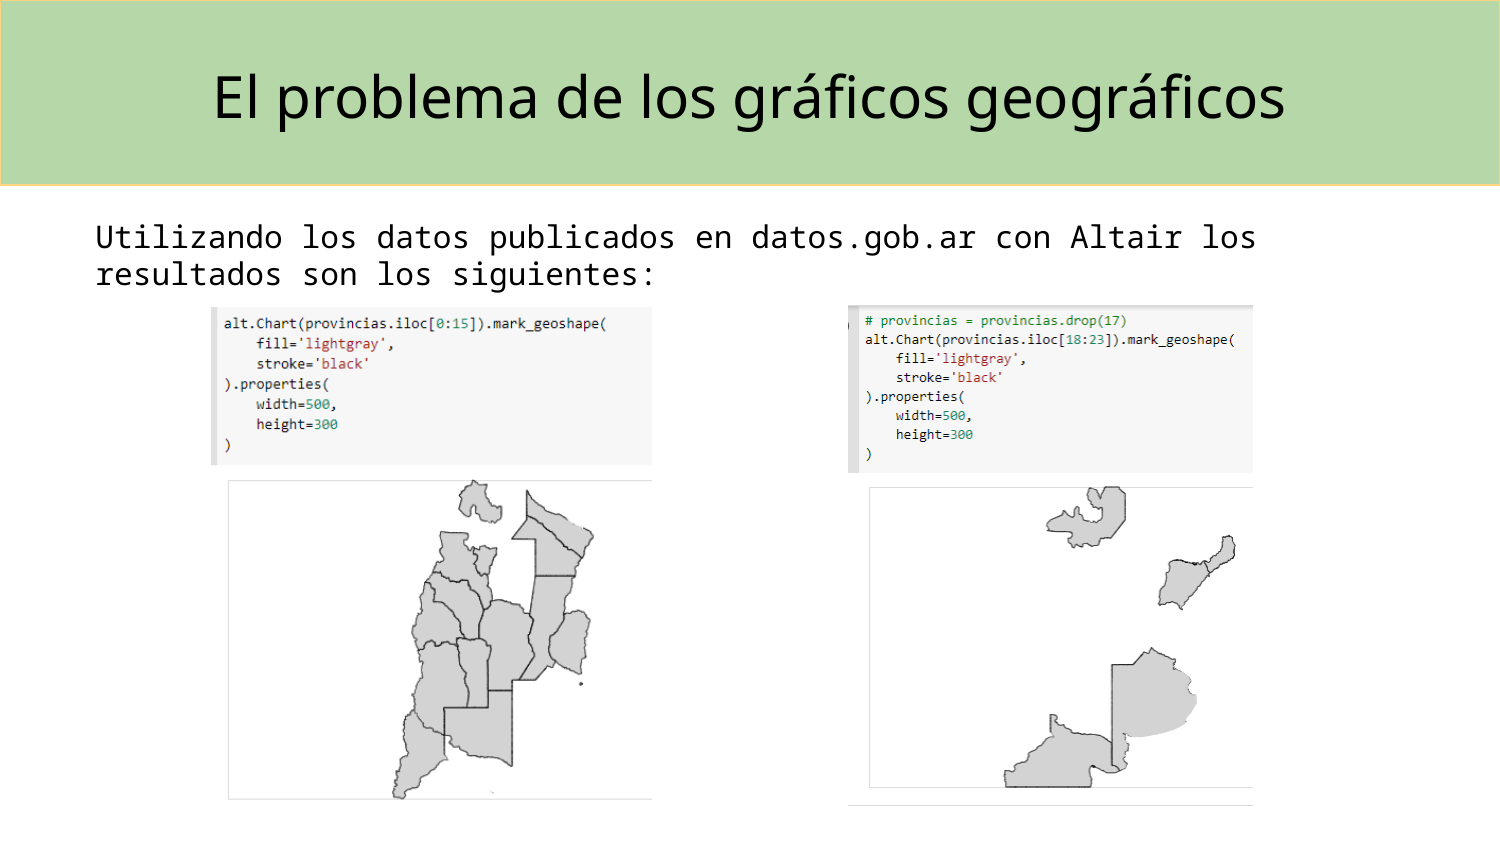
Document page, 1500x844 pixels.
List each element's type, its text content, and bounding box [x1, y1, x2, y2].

picture [211, 307, 653, 804]
text_box Utilizando los datos publicados en datos.gob.ar con Altair los resultados son los siguientes: [80, 201, 1420, 307]
text_box [0, 0, 1500, 185]
picture [848, 303, 1253, 808]
title El problema de los gráficos geográficos [75, 45, 1425, 140]
